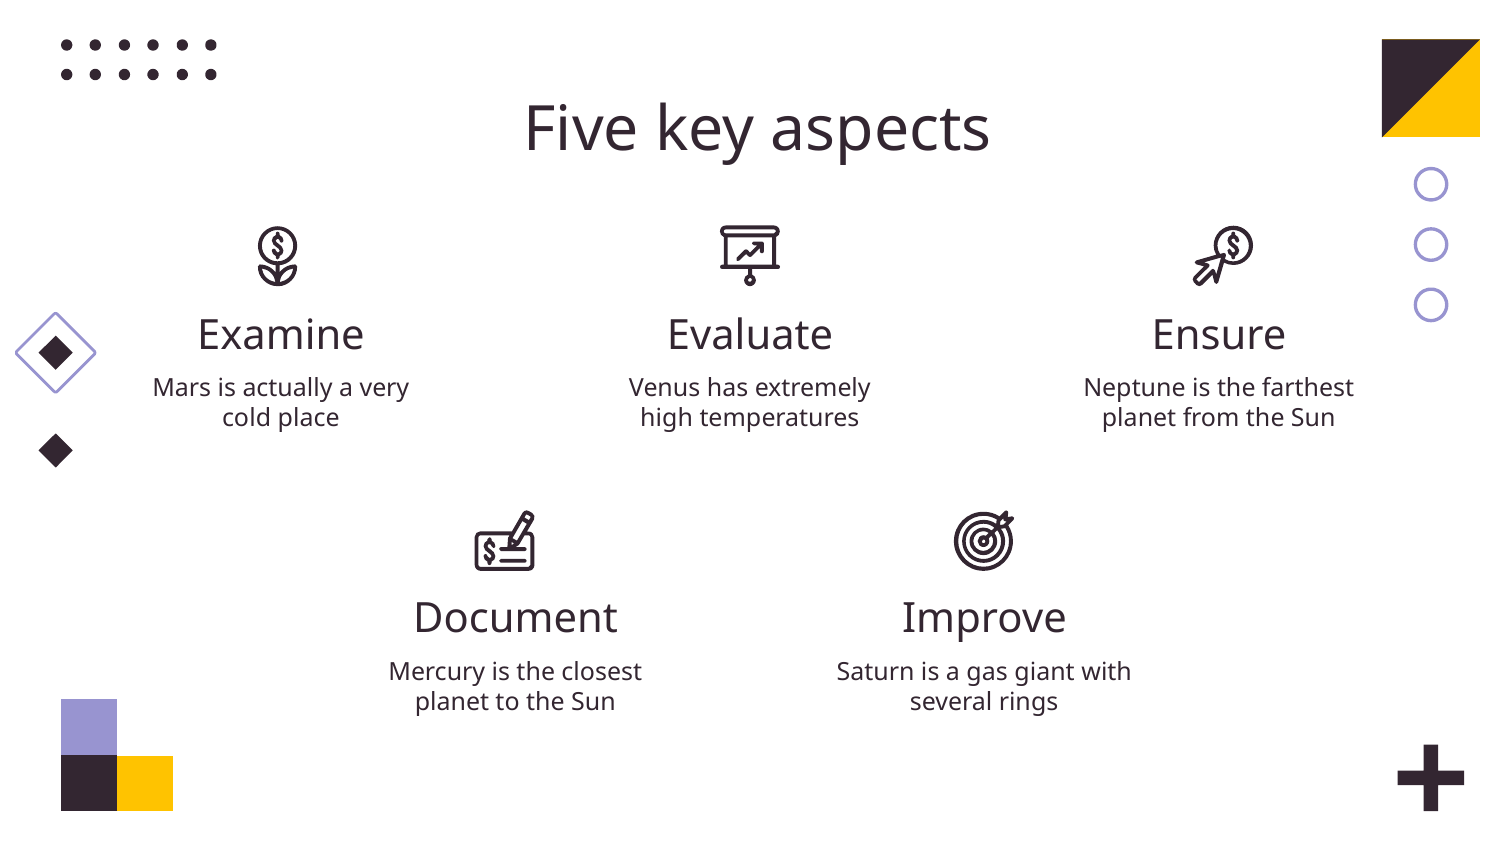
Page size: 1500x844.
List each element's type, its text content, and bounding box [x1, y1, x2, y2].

subtitle Document [352, 594, 679, 657]
subtitle Neptune is the farthest planet from the Sun [1056, 373, 1382, 451]
subtitle Improve [821, 594, 1148, 657]
subtitle Examine [118, 311, 444, 373]
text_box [1192, 225, 1254, 287]
subtitle Mercury is the closest planet to the Sun [352, 657, 679, 735]
text_box [953, 510, 1015, 571]
subtitle Ensure [1056, 311, 1382, 373]
subtitle Evaluate [587, 311, 913, 373]
subtitle Mars is actually a very cold place [118, 373, 444, 451]
title Five key aspects [118, 72, 1382, 167]
subtitle Venus has extremely high temperatures [587, 373, 913, 451]
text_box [719, 225, 781, 287]
subtitle Saturn is a gas giant with several rings [821, 657, 1148, 735]
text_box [257, 225, 298, 287]
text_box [474, 510, 536, 572]
